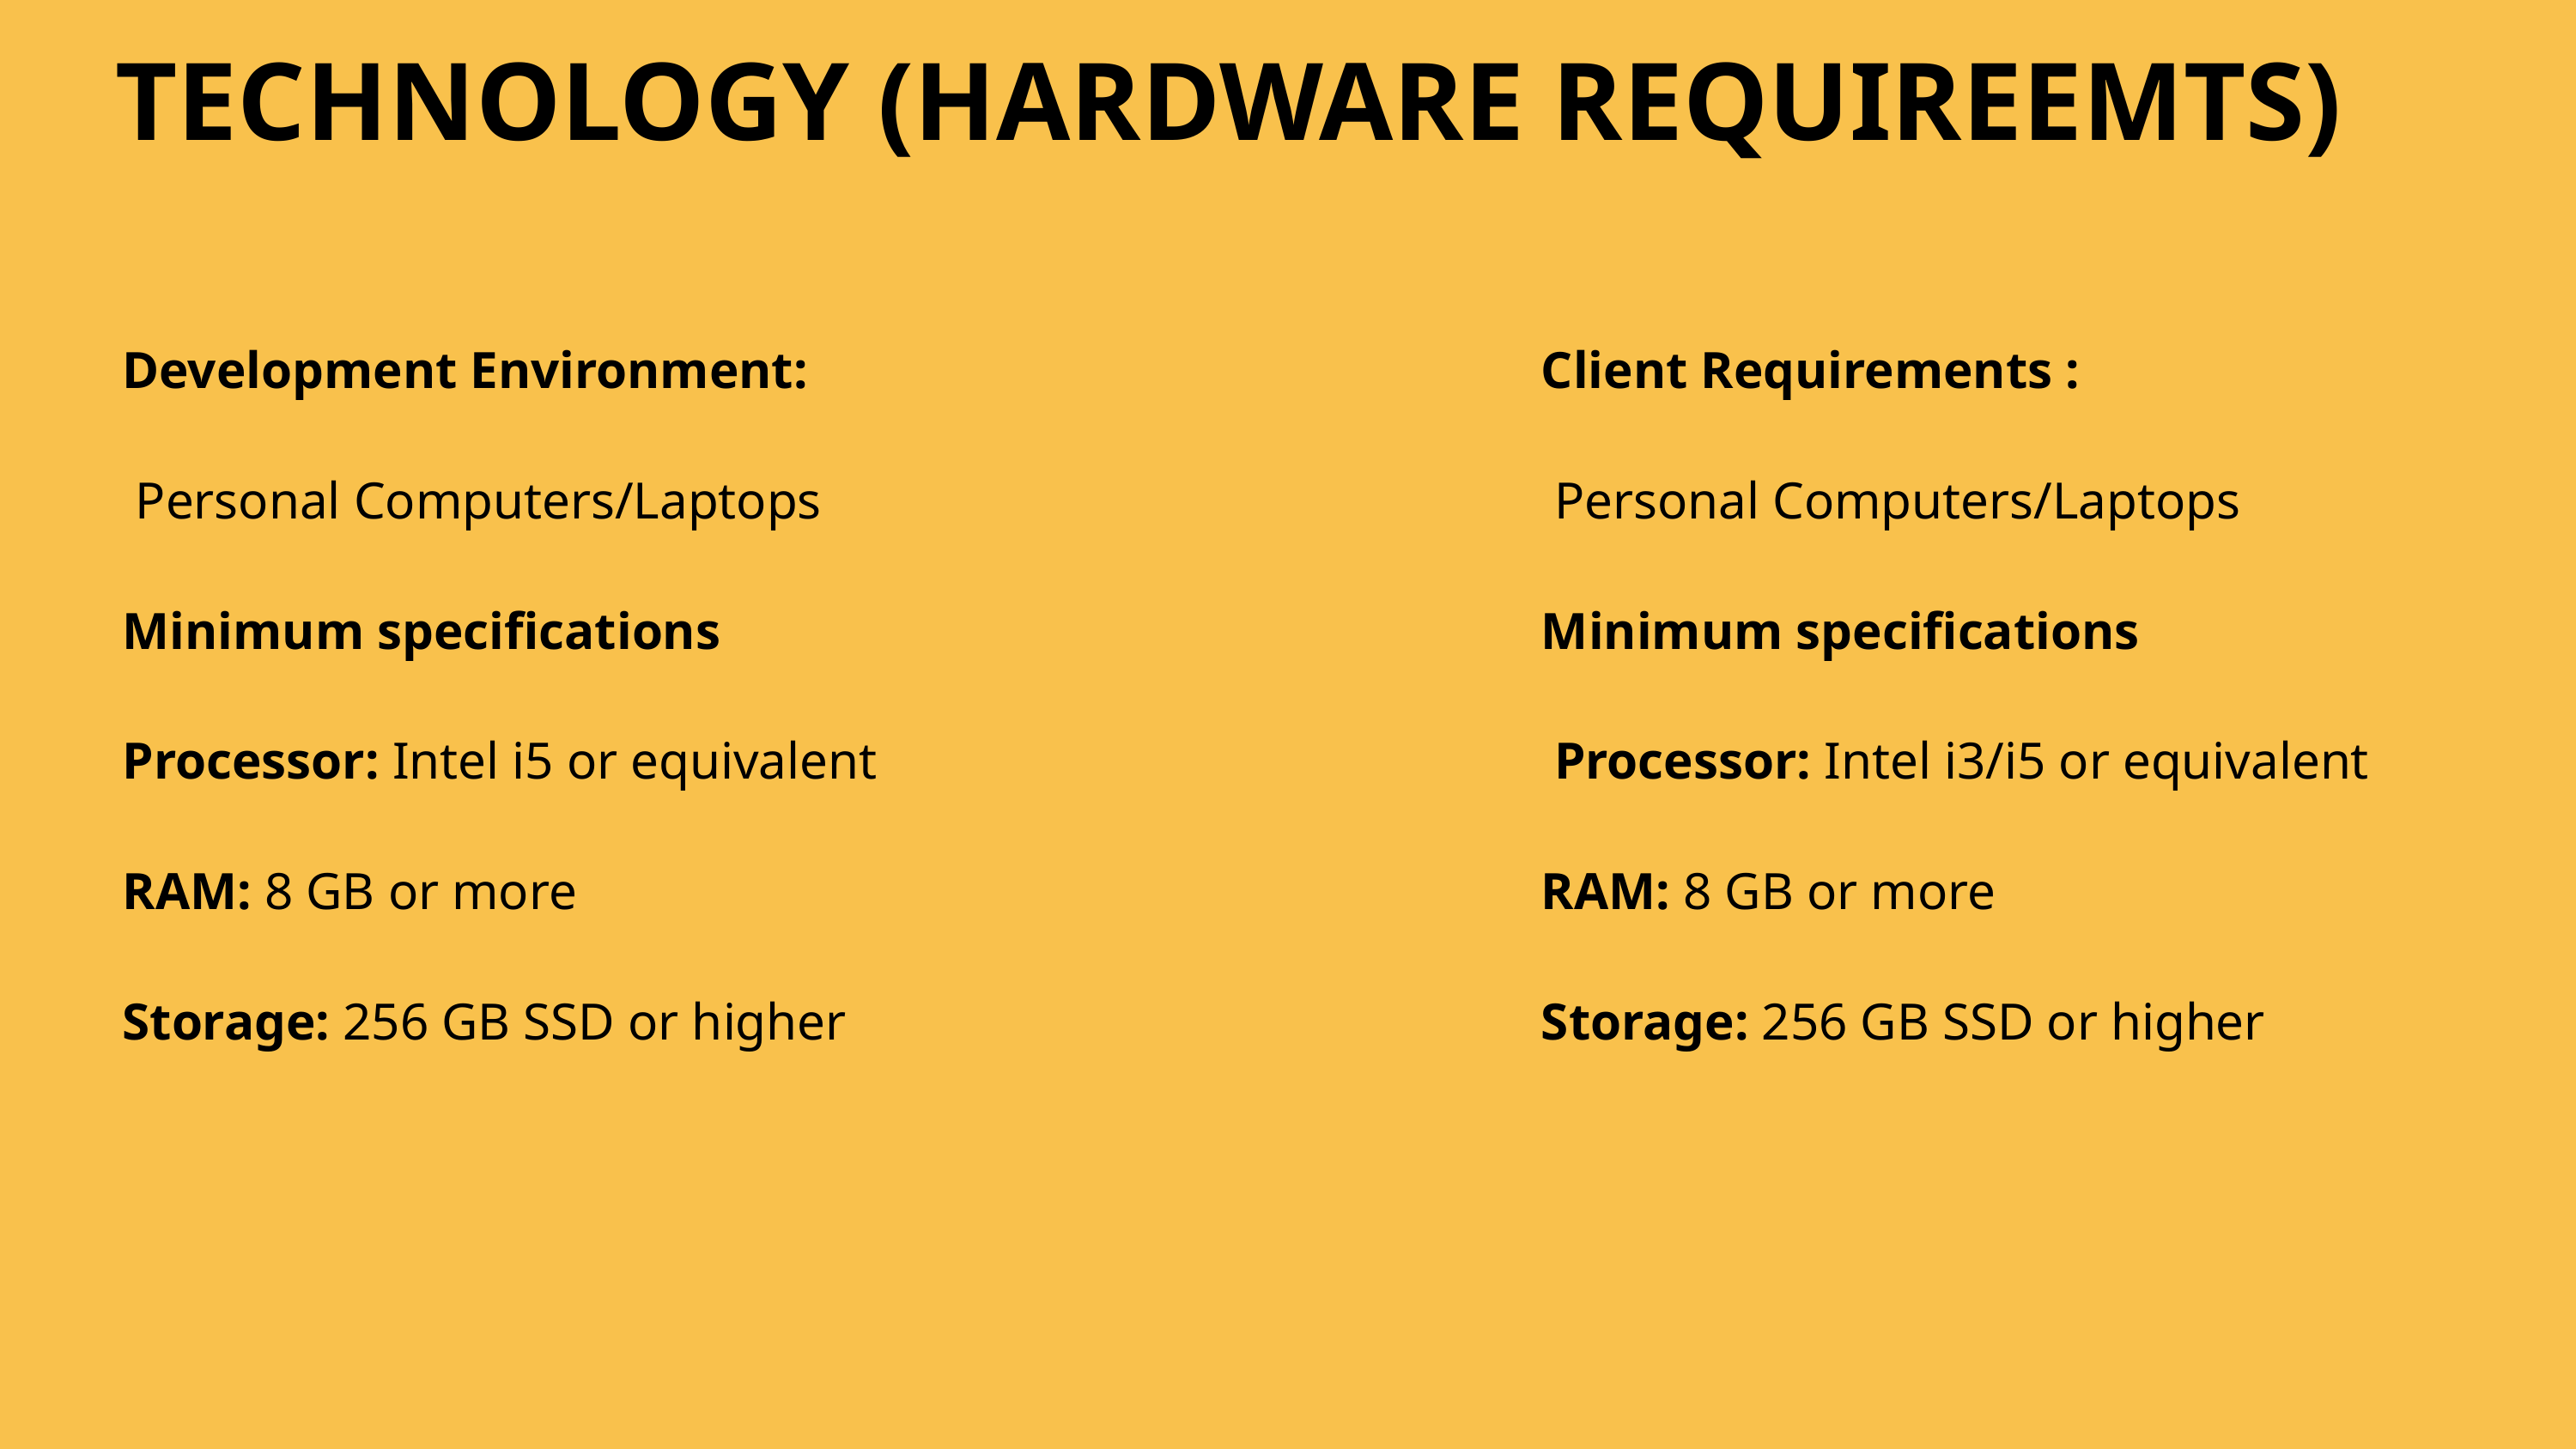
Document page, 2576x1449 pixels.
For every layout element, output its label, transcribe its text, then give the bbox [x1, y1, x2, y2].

text_box Development Environment: Personal Computers/Laptops Minimum specifications Processor: Intel i5 or equivalent RAM: 8 GB or more Storage: 256 GB SSD or higher [109, 327, 890, 1057]
text_box TECHNOLOGY (HARDWARE REQUIREEMTS) [102, 27, 2474, 168]
text_box Client Requirements : Personal Computers/Laptops Minimum specifications Processor: Intel i3/i5 or equivalent RAM: 8 GB or more Storage: 256 GB SSD or higher [1528, 327, 2382, 1121]
